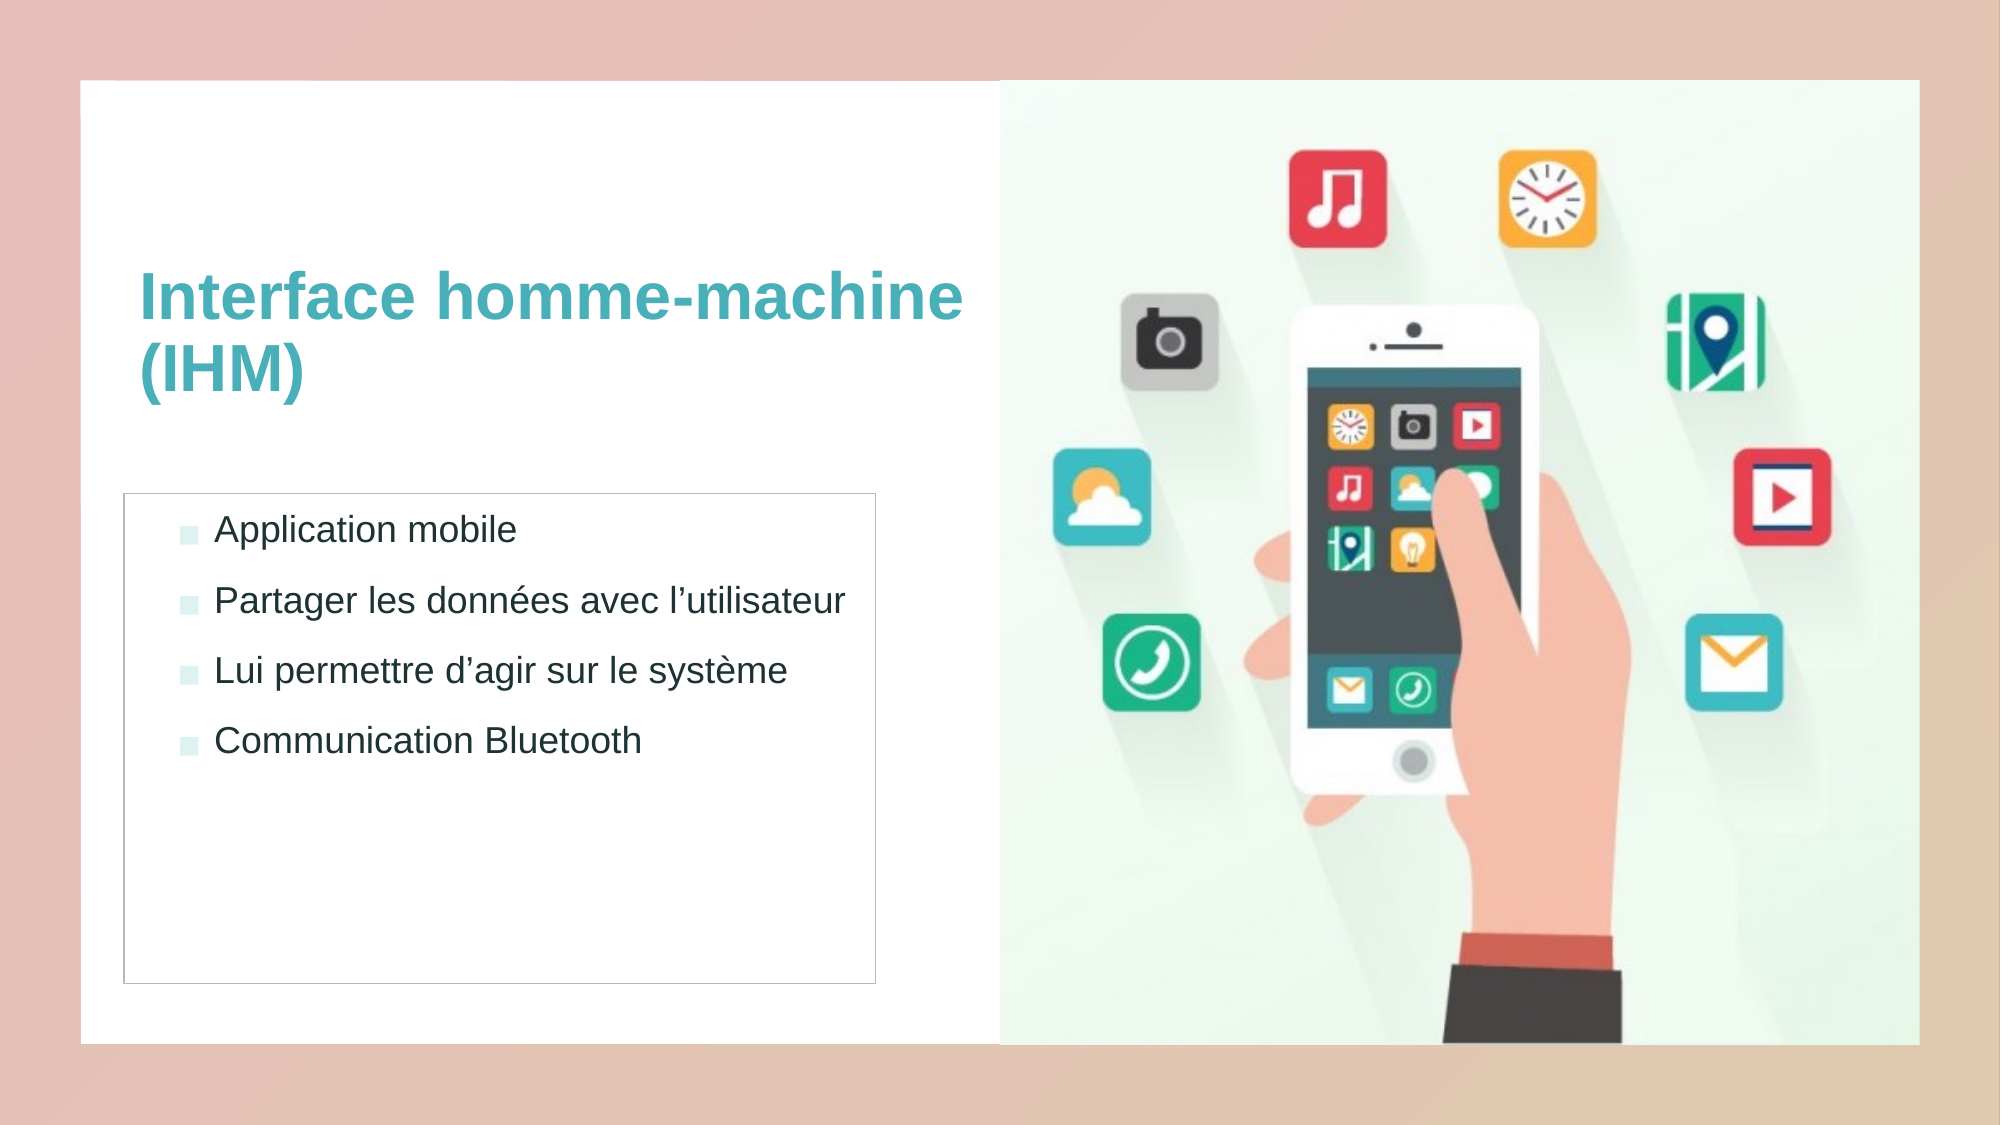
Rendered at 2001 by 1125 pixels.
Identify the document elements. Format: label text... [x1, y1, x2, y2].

picture [999, 79, 1920, 1046]
text_box [81, 81, 996, 1044]
title Interface homme-machine (IHM) [124, 189, 994, 414]
text_box [0, 0, 2000, 1125]
list Application mobile Partager les données avec l’utilisateur Lui permettre d’agir sur le système Communication Bluetooth [124, 493, 876, 984]
